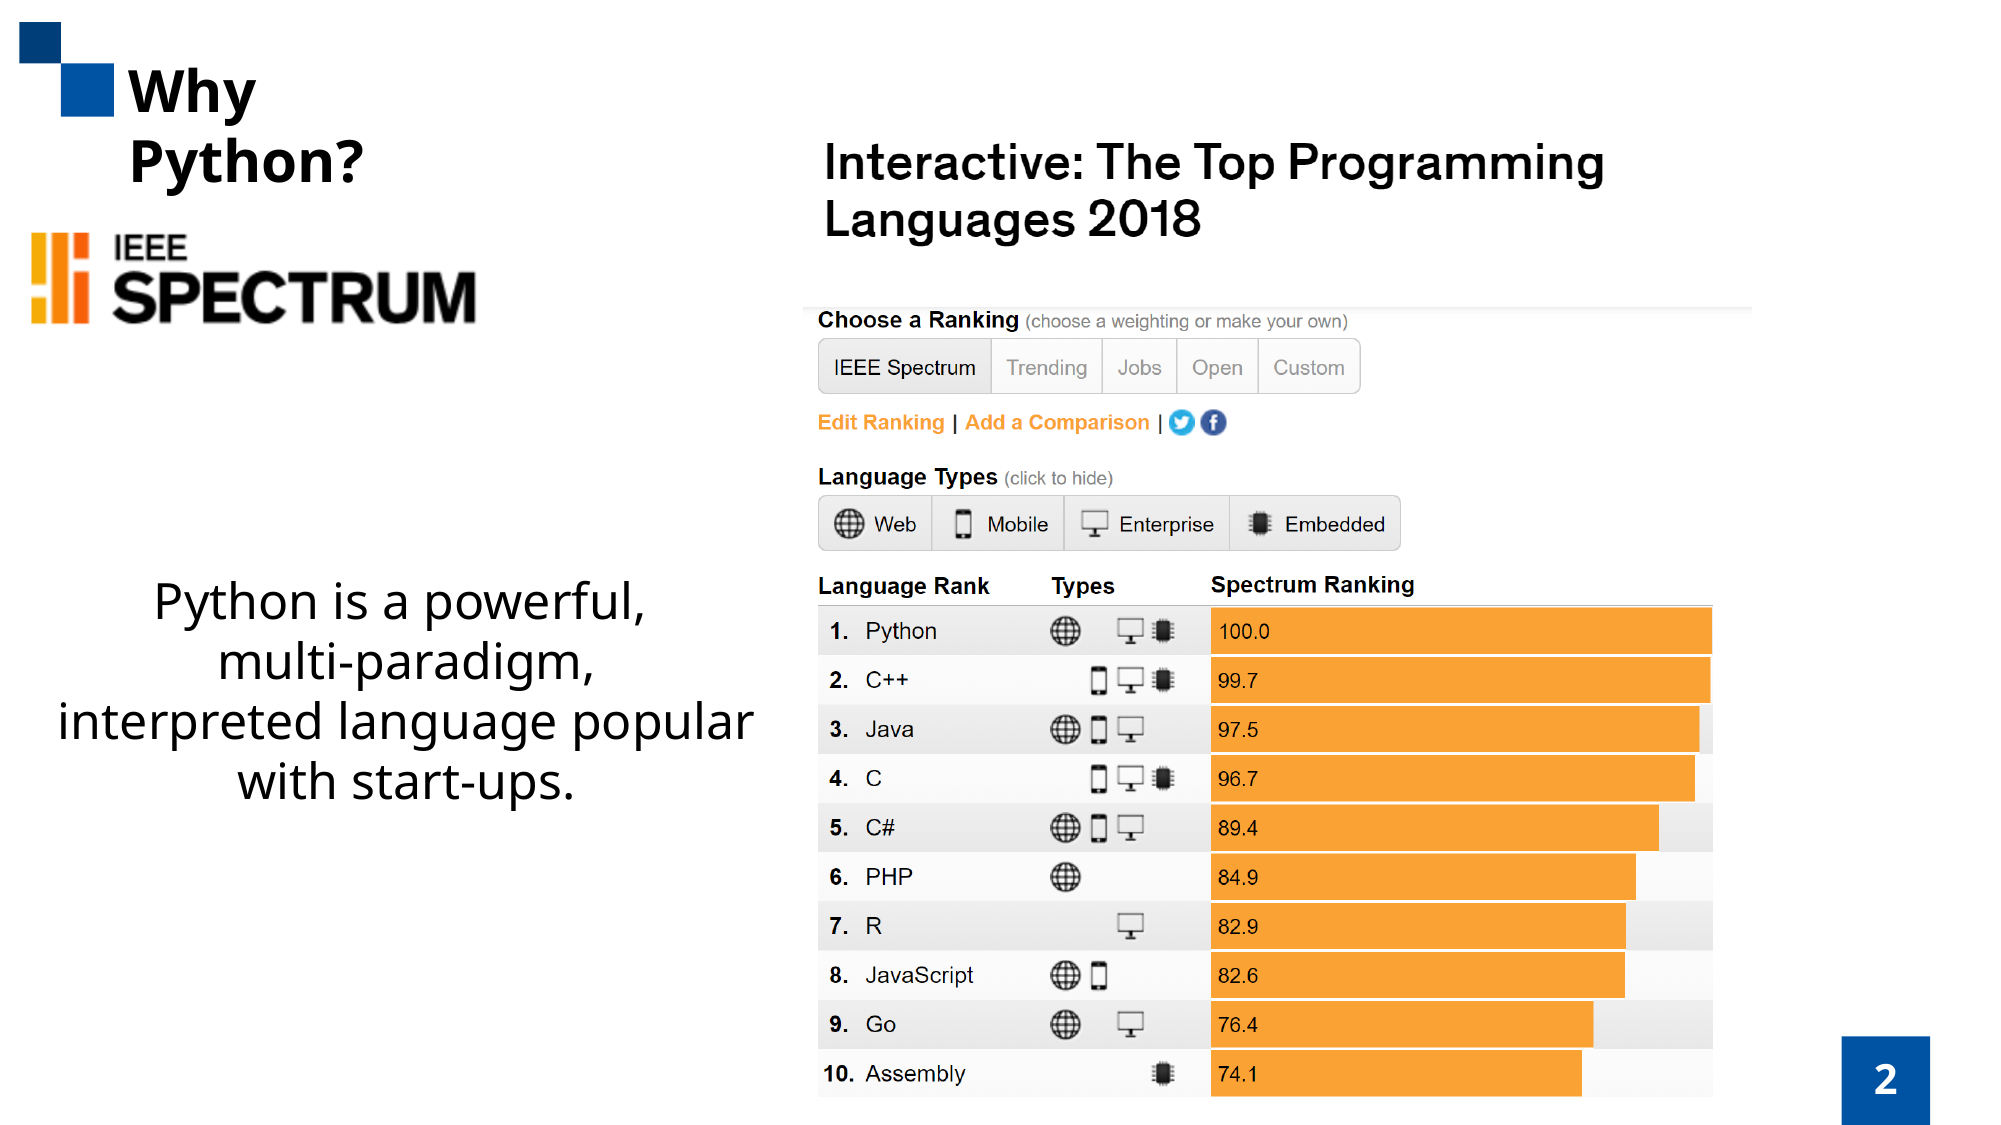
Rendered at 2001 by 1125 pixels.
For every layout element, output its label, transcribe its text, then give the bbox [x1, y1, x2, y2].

picture [785, 132, 1840, 265]
text_box Python is a powerful, multi-paradigm, interpreted language popular with start-ups. [42, 562, 771, 817]
slide_number 2 [1771, 1051, 2000, 1112]
picture [802, 307, 1752, 1097]
text_box Why Python? [114, 47, 508, 202]
picture [5, 221, 487, 336]
